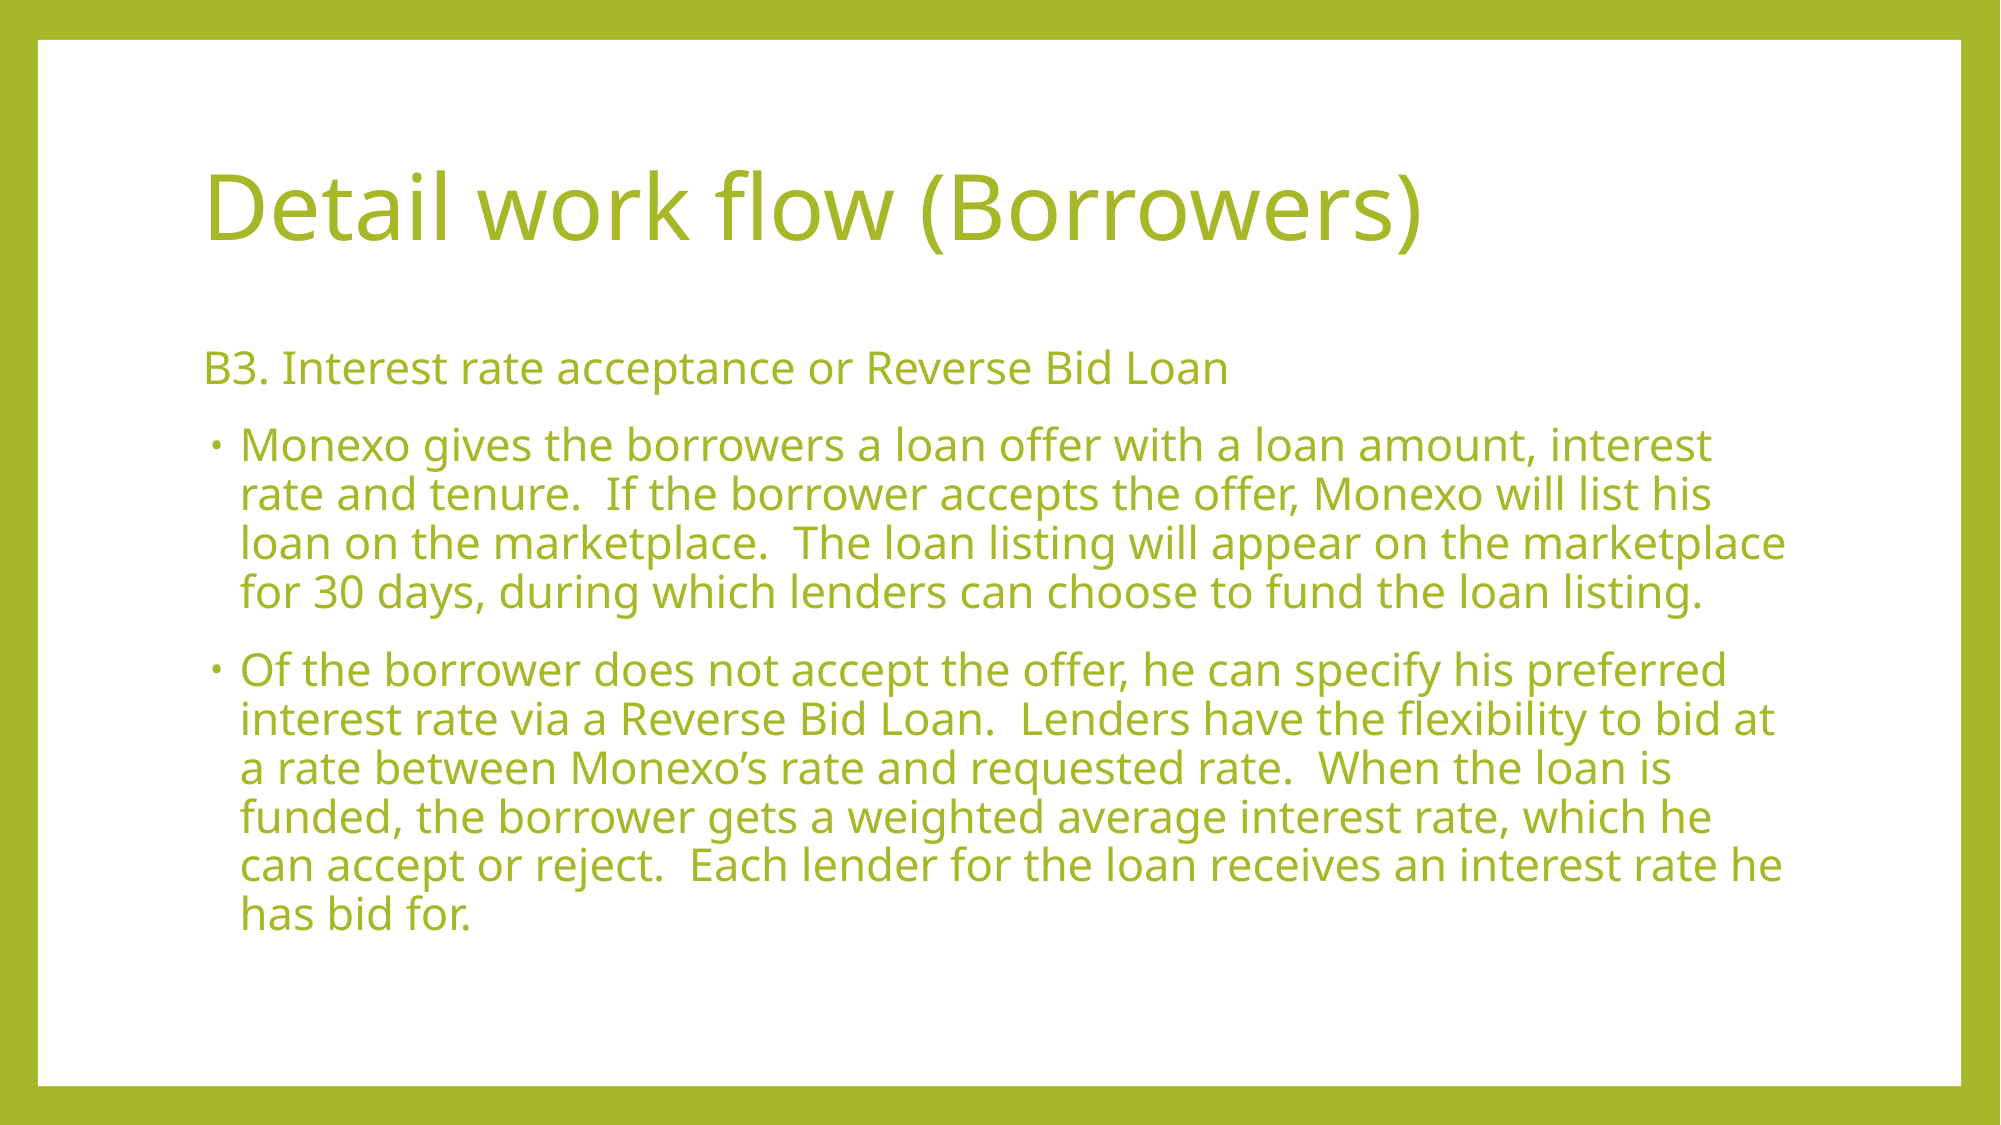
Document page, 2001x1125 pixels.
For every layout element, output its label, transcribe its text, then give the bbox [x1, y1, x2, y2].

title Detail work flow (Borrowers) [187, 99, 1808, 323]
list B3. Interest rate acceptance or Reverse Bid Loan Monexo gives the borrowers a loan offer with a loan amount, interest rate and tenure. If the borrower accepts the offer, Monexo will list his loan on the marketplace. The loan listing will appear on the marketplace for 30 days, during which lenders can choose to fund the loan listing. Of the borrower does not accept the offer, he can specify his preferred interest rate via a Reverse Bid Loan. Lenders have the flexibility to bid at a rate between Monexo’s rate and requested rate. When the loan is funded, the borrower gets a weighted average interest rate, which he can accept or reject. Each lender for the loan receives an interest rate he has bid for. [187, 337, 1808, 1000]
